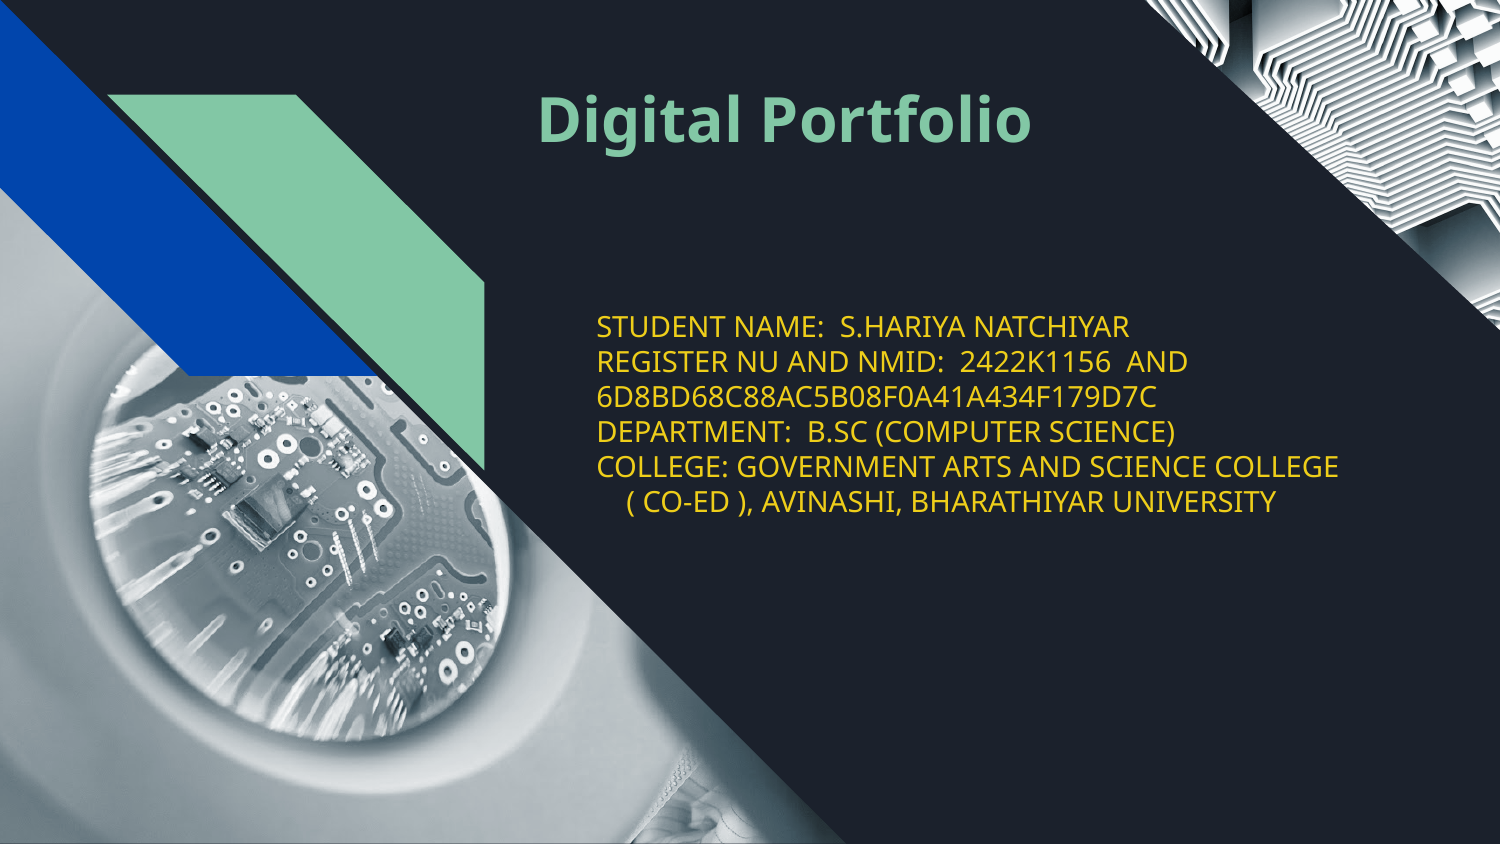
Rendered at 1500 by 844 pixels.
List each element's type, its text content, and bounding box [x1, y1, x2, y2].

picture [0, 189, 847, 844]
text_box Digital Portfolio [453, 54, 1133, 171]
picture [1144, 0, 1500, 331]
text_box STUDENT NAME: S.HARIYA NATCHIYAR REGISTER NU AND NMID: 2422K1156 AND 6D8BD68C88AC5B08F0A41A434F179D7C DEPARTMENT: B.SC (COMPUTER SCIENCE) COLLEGE: GOVERNMENT ARTS AND SCIENCE COLLEGE ( CO-ED ), AVINASHI, BHARATHIYAR UNIVERSITY [581, 293, 1371, 569]
